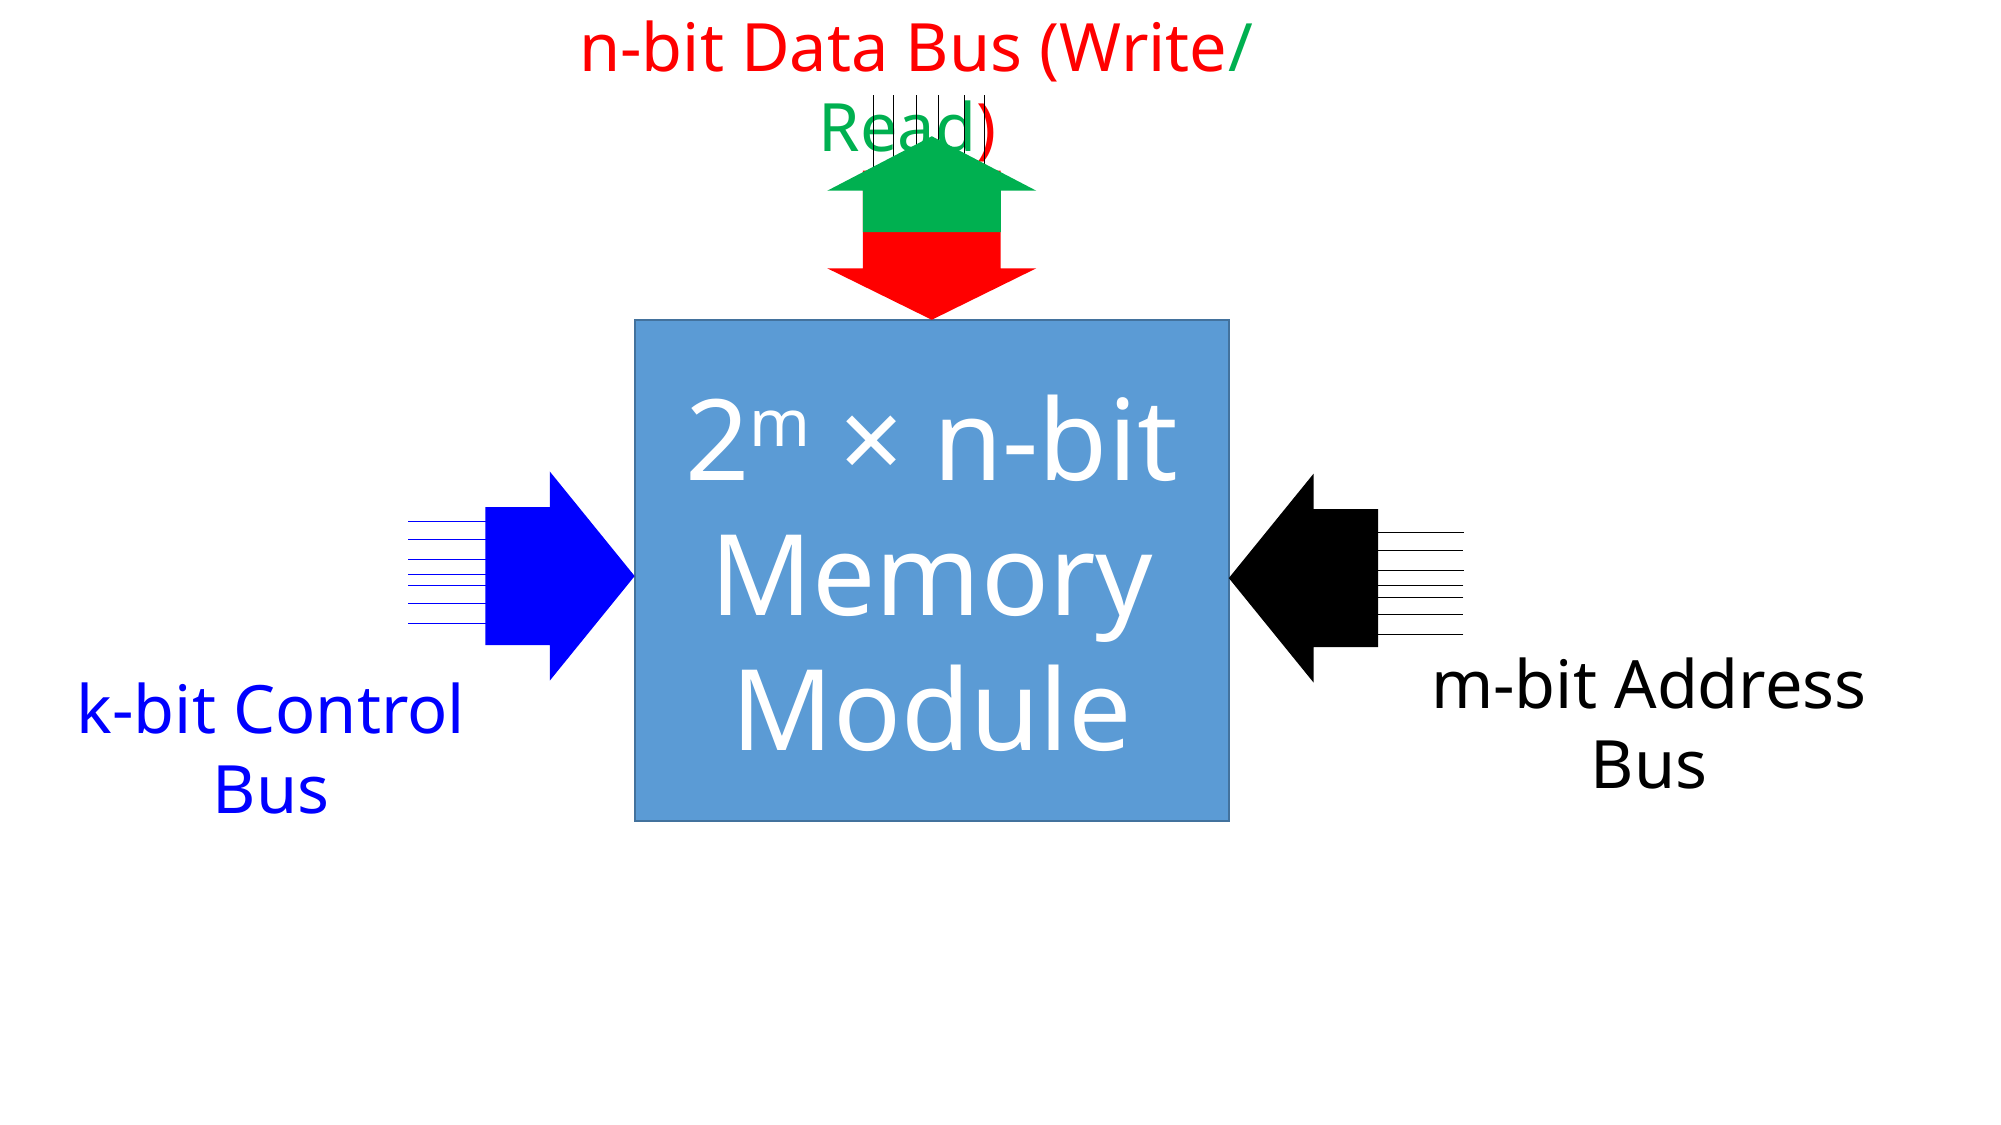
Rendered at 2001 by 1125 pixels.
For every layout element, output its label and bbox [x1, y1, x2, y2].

text_box [0, 659, 543, 834]
text_box [408, 0, 1921, 822]
